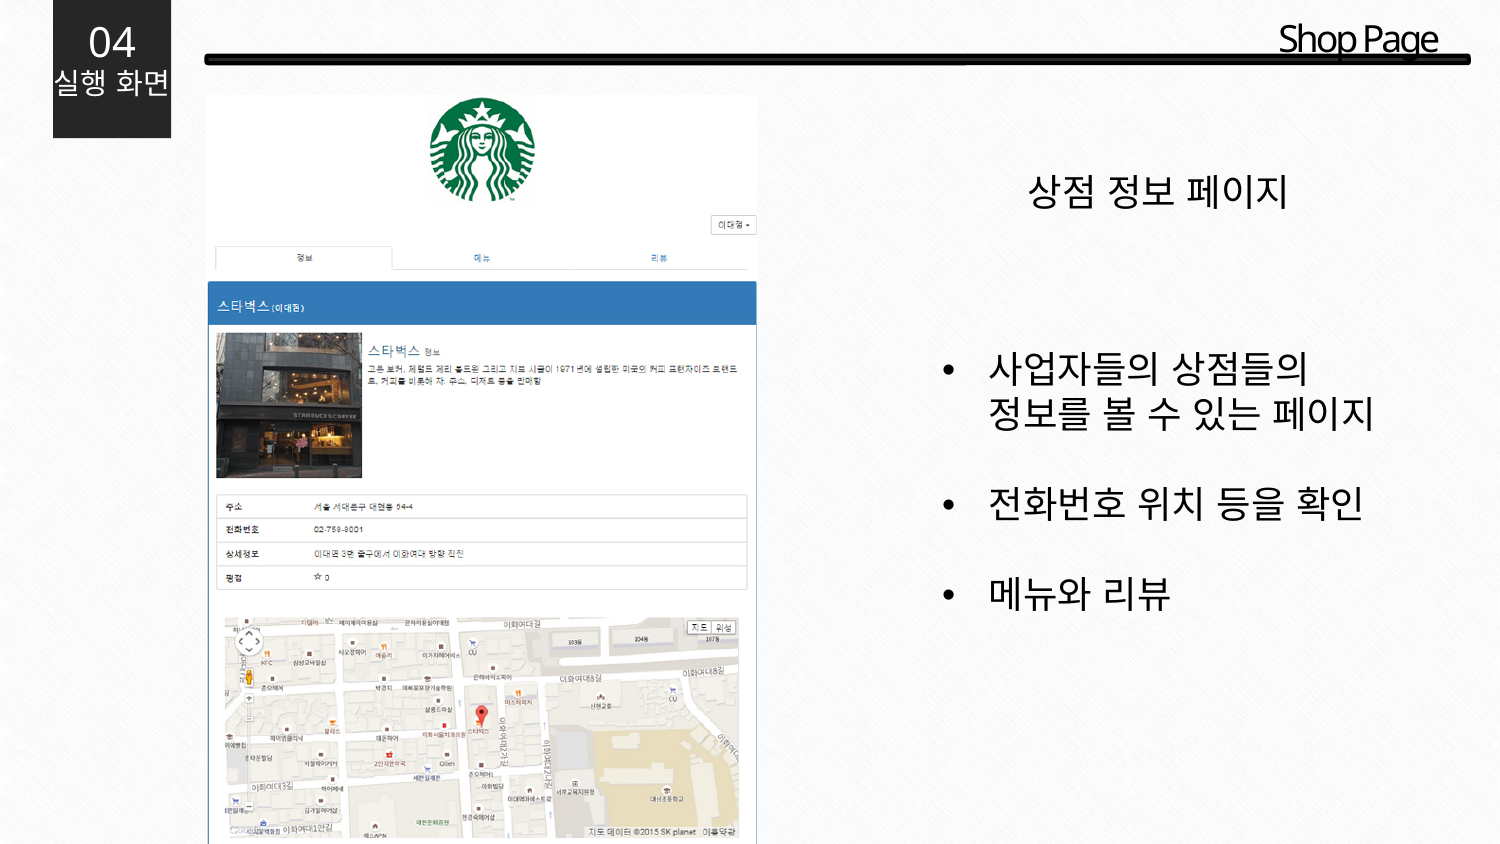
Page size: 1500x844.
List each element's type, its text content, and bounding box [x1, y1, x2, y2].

text_box 실행 화면 [5, 57, 219, 108]
text_box [204, 53, 1263, 66]
text_box 사업자들의 상점들의 정보를 볼 수 있는 페이지 전화번호 위치 등을 확인 메뉴와 리뷰 [927, 339, 1391, 624]
text_box [51, 0, 173, 8]
picture [0, 0, 1500, 844]
text_box 04 [5, 8, 219, 57]
text_box [51, 108, 173, 140]
text_box Shop Page [1263, 7, 1494, 67]
text_box 상점 정보 페이지 [1012, 161, 1306, 222]
